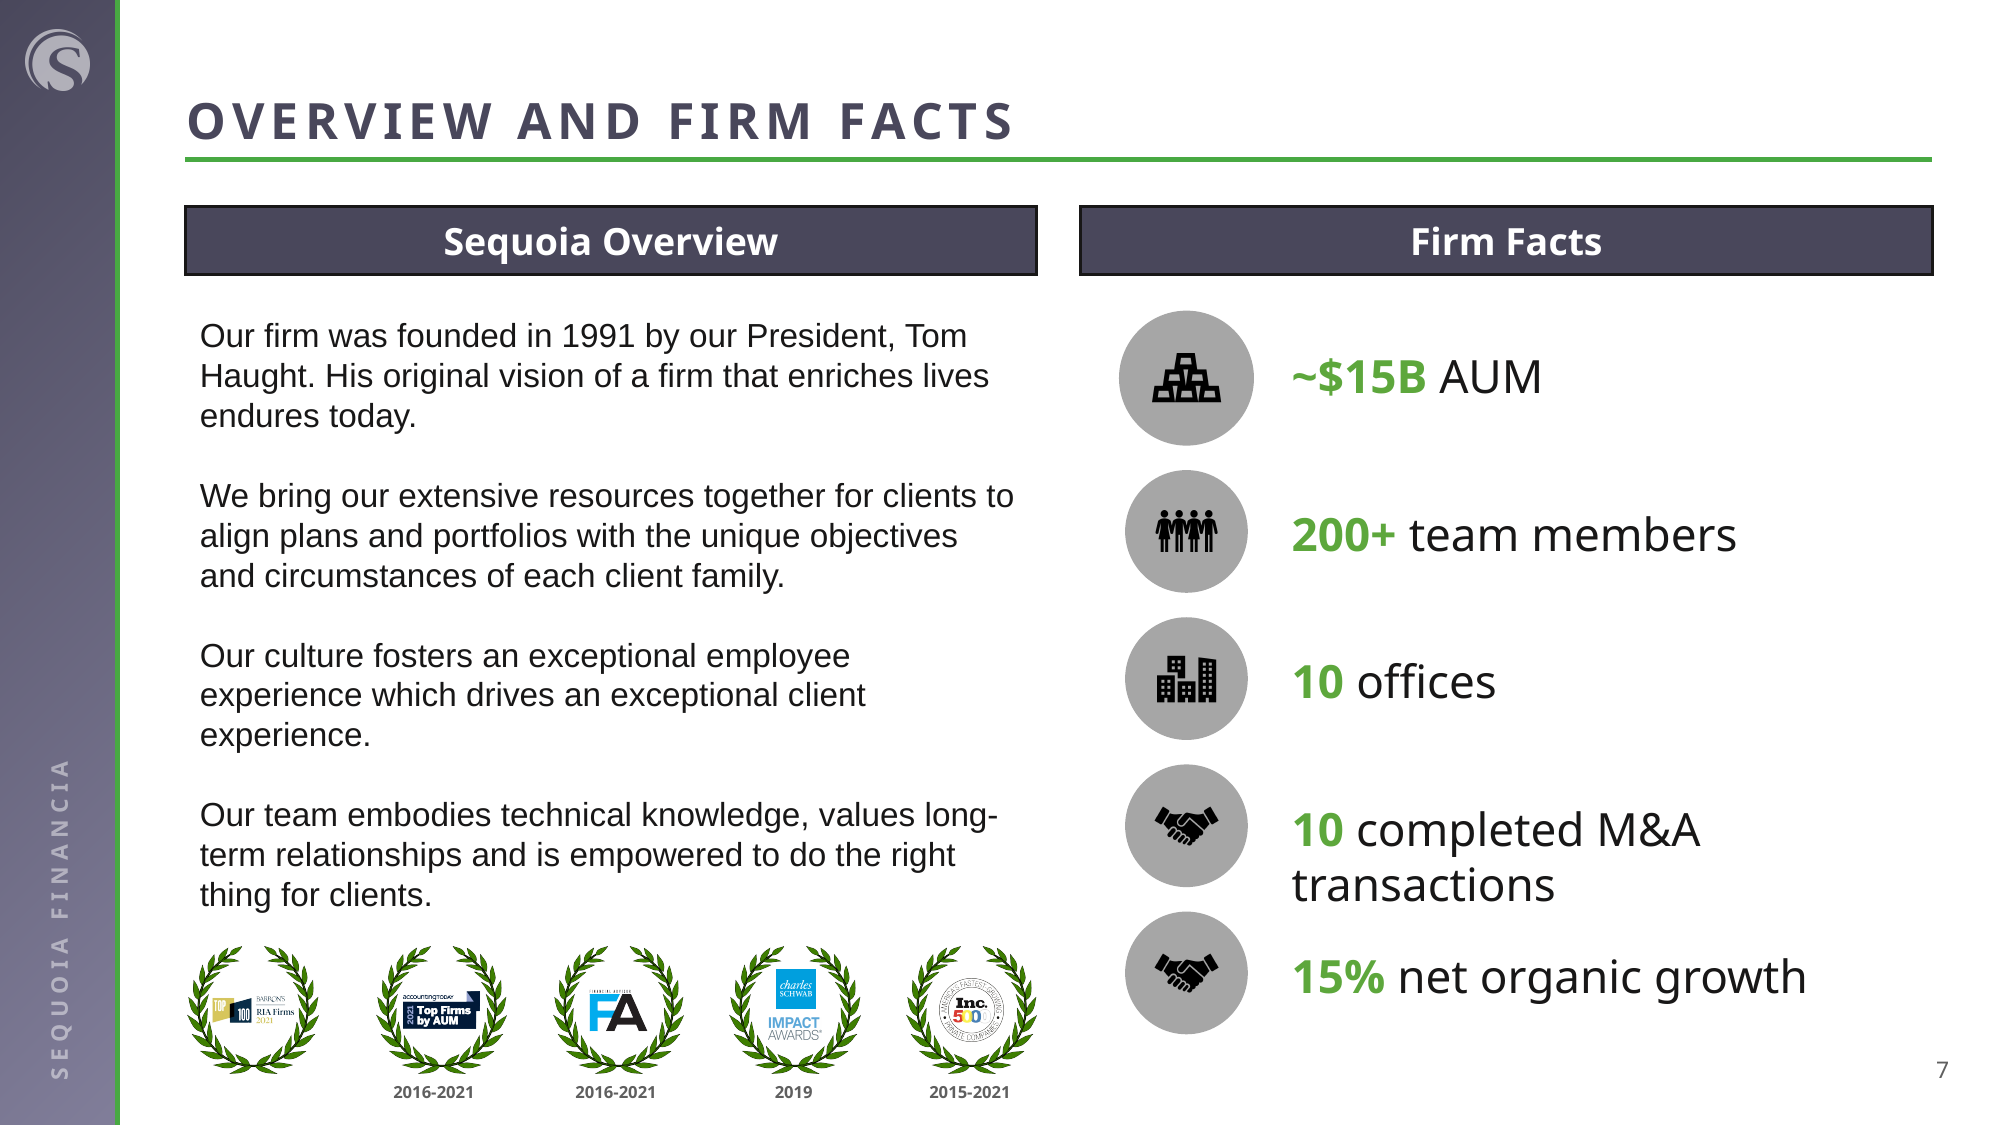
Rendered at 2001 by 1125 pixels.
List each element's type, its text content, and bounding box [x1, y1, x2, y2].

text_box 10 offices [1276, 645, 1875, 716]
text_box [906, 946, 1037, 1074]
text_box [1125, 911, 1248, 1035]
picture [729, 946, 861, 1074]
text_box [1125, 470, 1248, 593]
text_box Firm Facts [1080, 206, 1933, 275]
text_box 2016-2021 [338, 1074, 530, 1110]
title OVERVIEW AND FIRM FACTS [171, 88, 1933, 159]
text_box Our firm was founded in 1991 by our President, Tom Haught. His original vision of a firm that enriches lives endures today. We bring our extensive resources together for clients to align plans and portfolios with the unique objectives and circumstances of each client family. Our culture fosters an exceptional employee experience which drives an exceptional client experience. Our team embodies technical knowledge, values long-term relationships and is empowered to do the right thing for clients. [184, 306, 1037, 921]
text_box Sequoia Overview [185, 206, 1038, 275]
text_box 200+ team members [1276, 498, 1875, 569]
text_box 2015-2021 [910, 1074, 1030, 1110]
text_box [376, 946, 507, 1074]
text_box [1125, 764, 1248, 888]
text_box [1125, 617, 1248, 740]
text_box ~$15B AUM [1276, 340, 1875, 411]
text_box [553, 946, 684, 1074]
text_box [187, 946, 319, 1074]
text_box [1118, 310, 1254, 446]
text_box 15% net organic growth [1276, 940, 1875, 1010]
text_box 2016-2021 [556, 1074, 676, 1110]
slide_number 7 [1879, 1048, 1964, 1109]
text_box 10 completed M&A transactions [1276, 792, 1971, 918]
text_box 2019 [734, 1074, 854, 1110]
